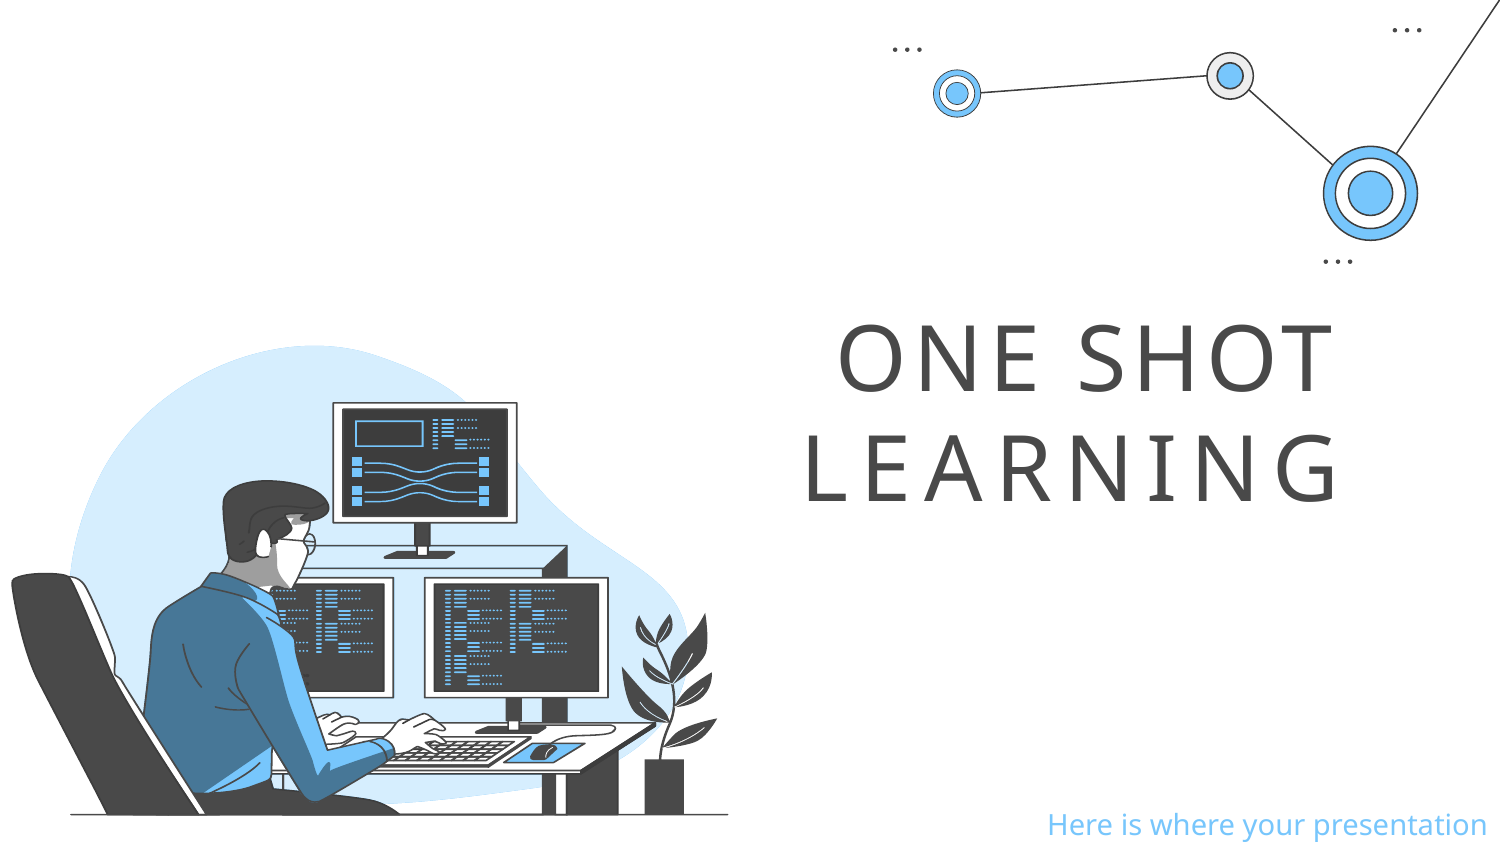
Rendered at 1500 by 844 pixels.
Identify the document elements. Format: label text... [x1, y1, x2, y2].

subtitle Here is where your presentation begins [1023, 791, 1500, 844]
title ONE SHOT LEARNING [742, 279, 1356, 535]
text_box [11, 345, 729, 816]
